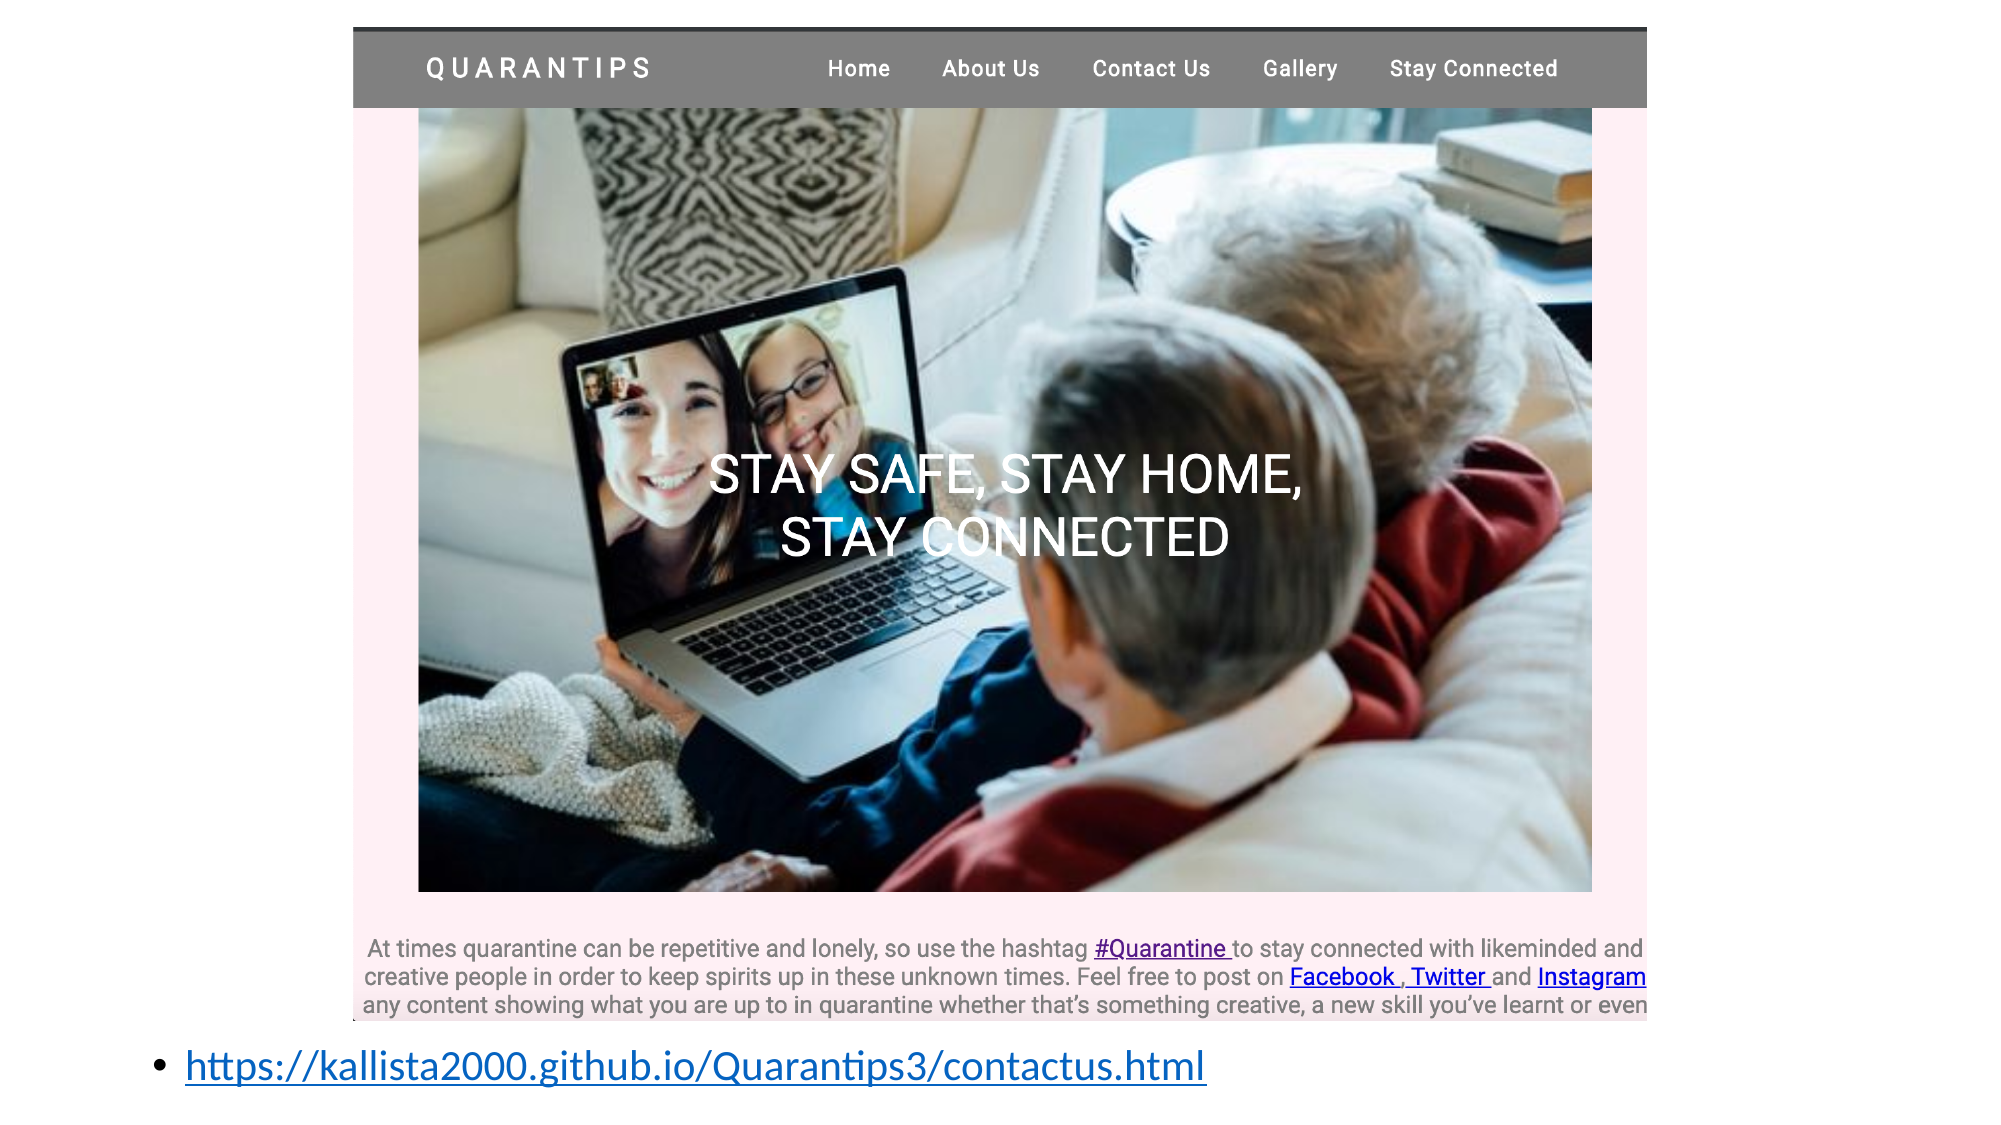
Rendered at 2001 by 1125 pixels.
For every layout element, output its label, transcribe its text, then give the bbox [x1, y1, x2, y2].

picture [352, 27, 1647, 1021]
list https://kallista2000.github.io/Quarantips3/contactus.html [137, 1035, 1863, 1098]
